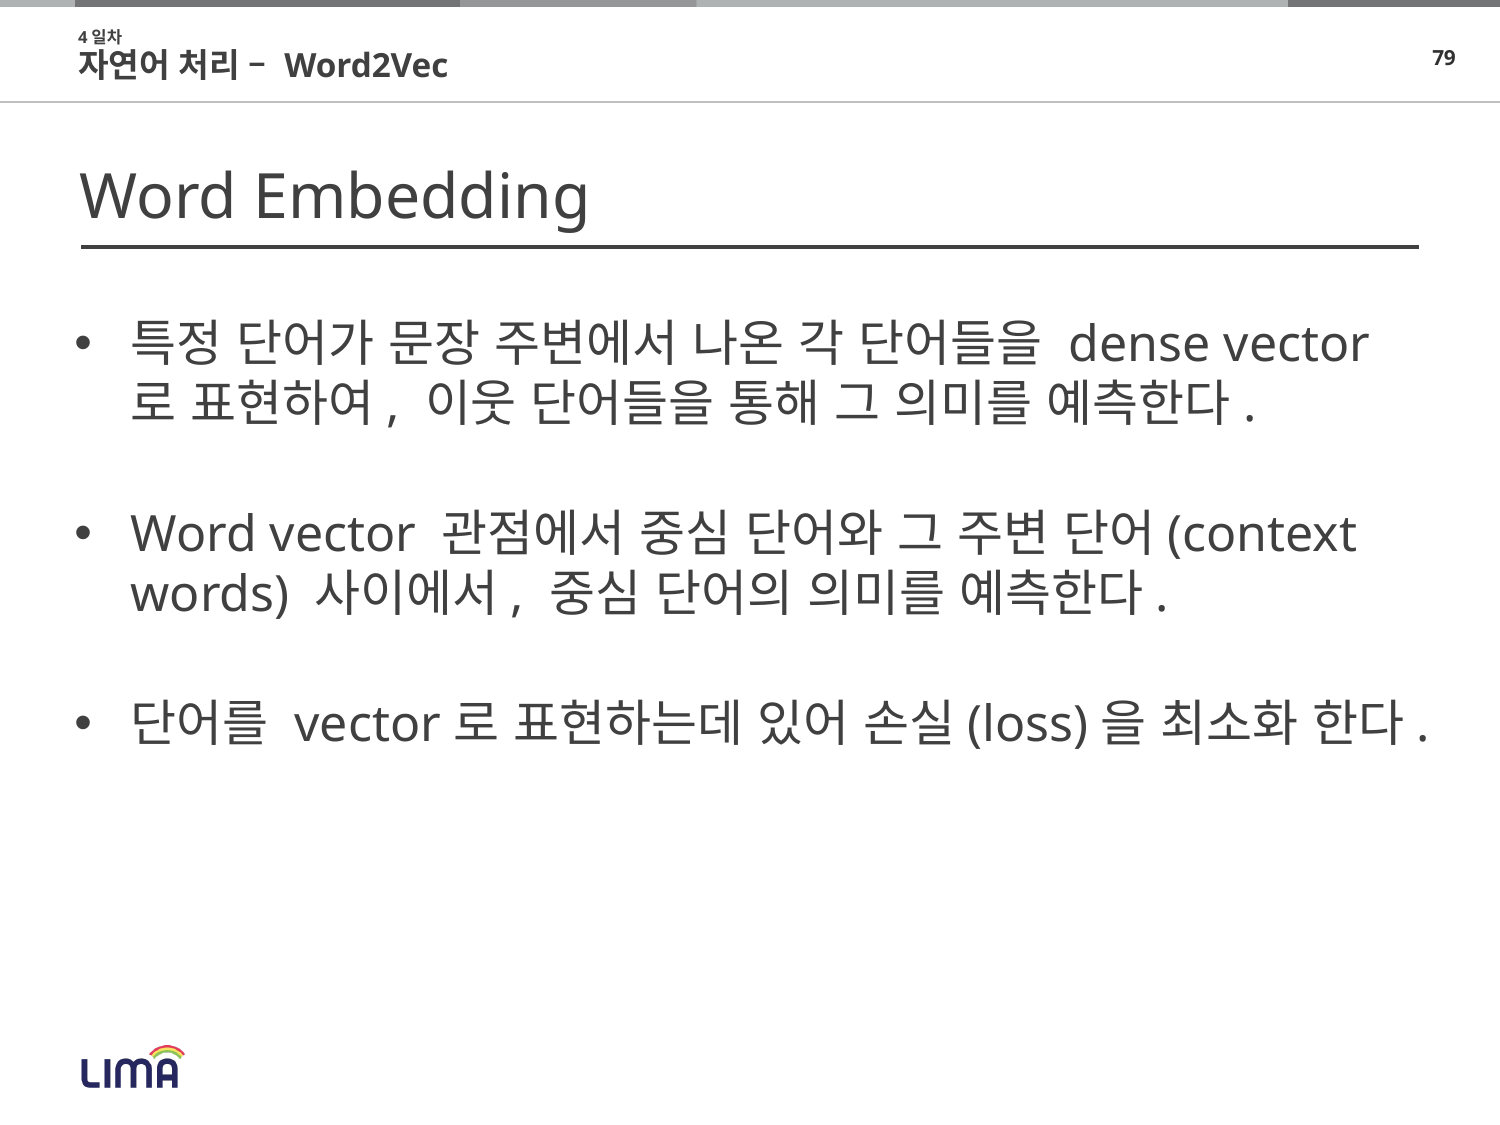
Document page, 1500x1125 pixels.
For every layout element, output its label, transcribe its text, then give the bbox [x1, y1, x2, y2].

list 특정 단어가 문장 주변에서 나온 각 단어들을 dense vector로 표현하여, 이웃 단어들을 통해 그 의미를 예측한다. Word vector 관점에서 중심 단어와 그 주변 단어(context words) 사이에서, 중심 단어의 의미를 예측한다. 단어를 vector로 표현하는데 있어 손실(loss)을 최소화 한다. [59, 304, 1431, 966]
picture [0, 0, 1500, 23]
picture [81, 1045, 185, 1088]
text_box 4일차 자연어 처리 – Word2Vec [61, 21, 476, 93]
title Word Embedding [65, 148, 1416, 257]
